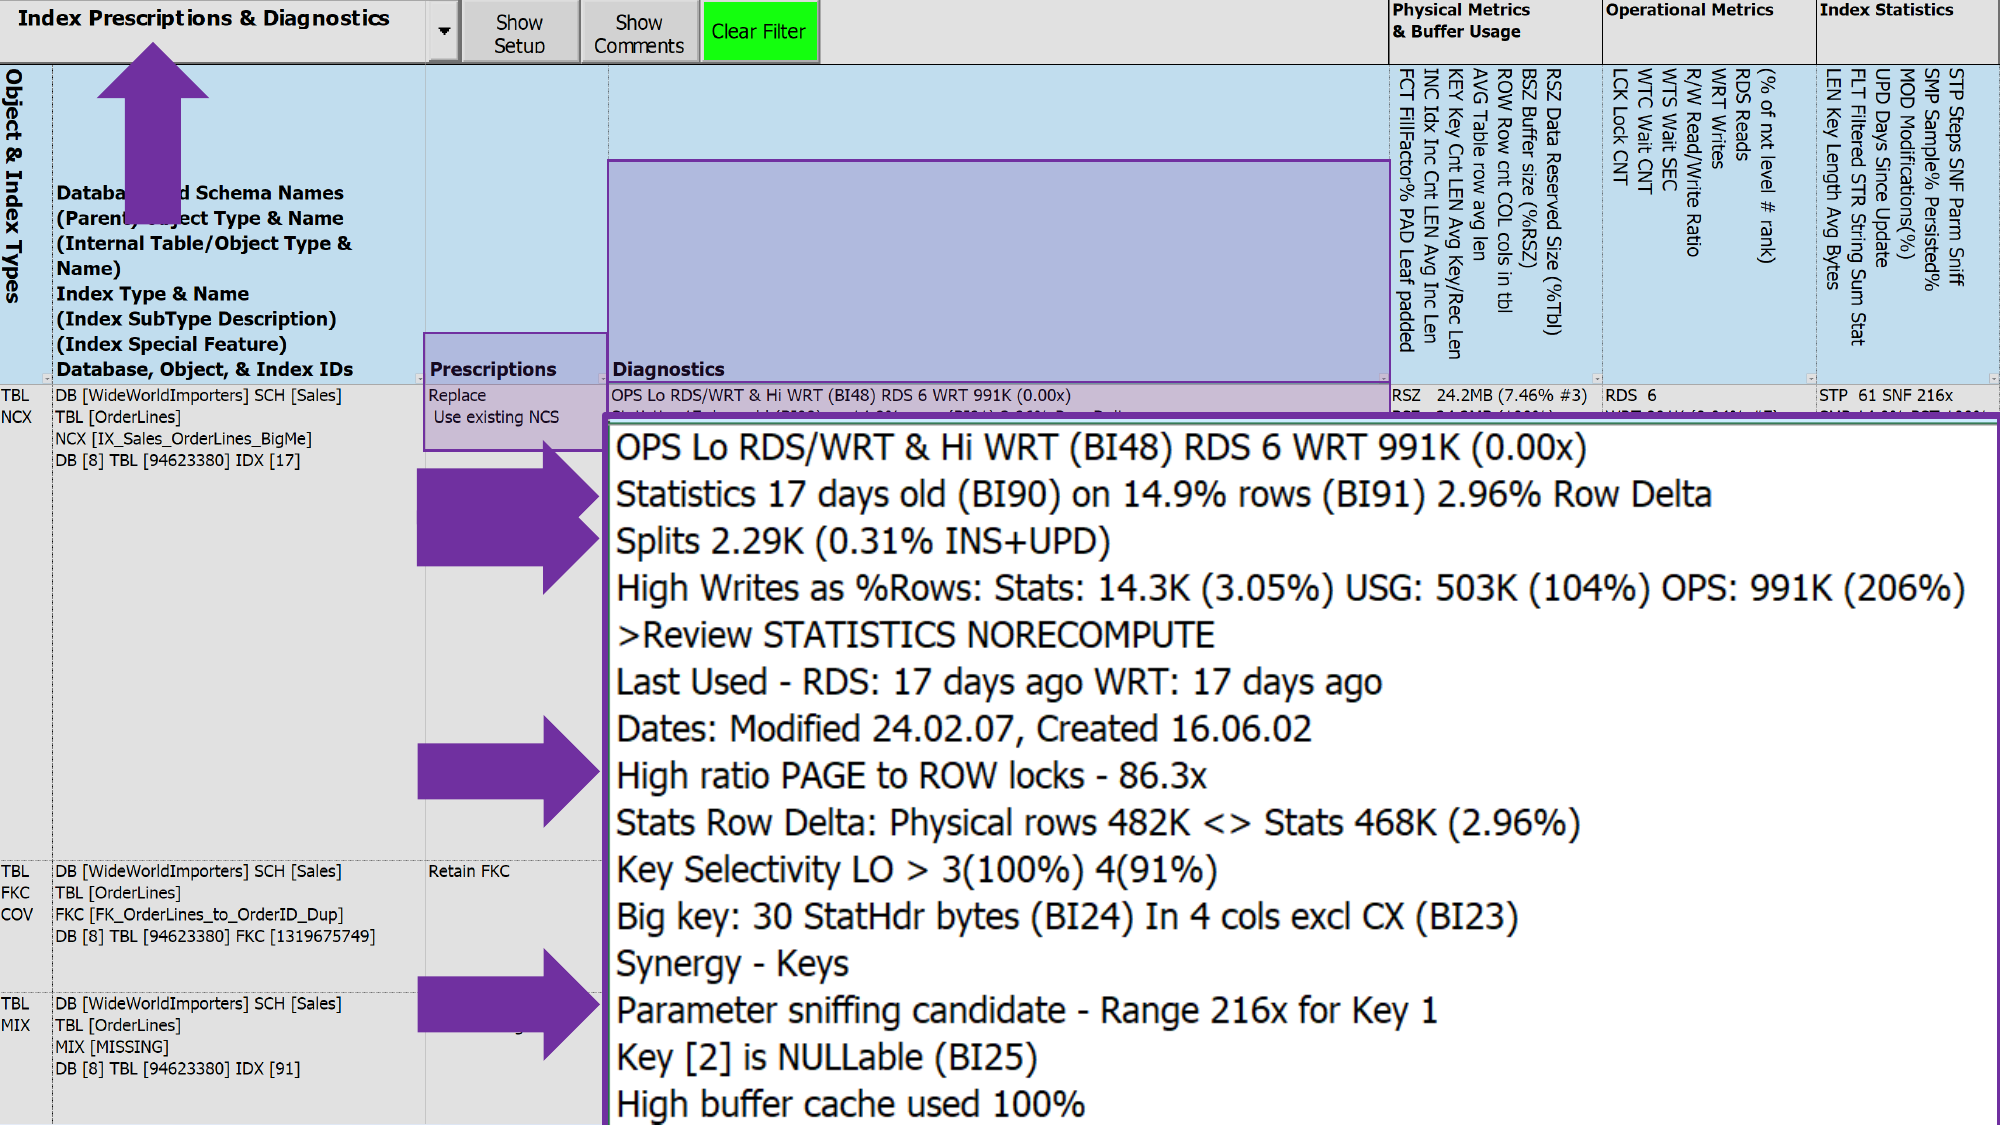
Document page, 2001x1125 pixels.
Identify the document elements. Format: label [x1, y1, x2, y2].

text_box [96, 41, 210, 225]
text_box [608, 383, 1391, 412]
text_box [417, 714, 601, 828]
text_box [416, 481, 600, 595]
text_box [416, 452, 600, 517]
picture [607, 418, 1997, 1125]
text_box [607, 159, 1391, 383]
text_box [423, 332, 608, 452]
picture [0, 0, 2000, 1124]
text_box [417, 947, 601, 1061]
